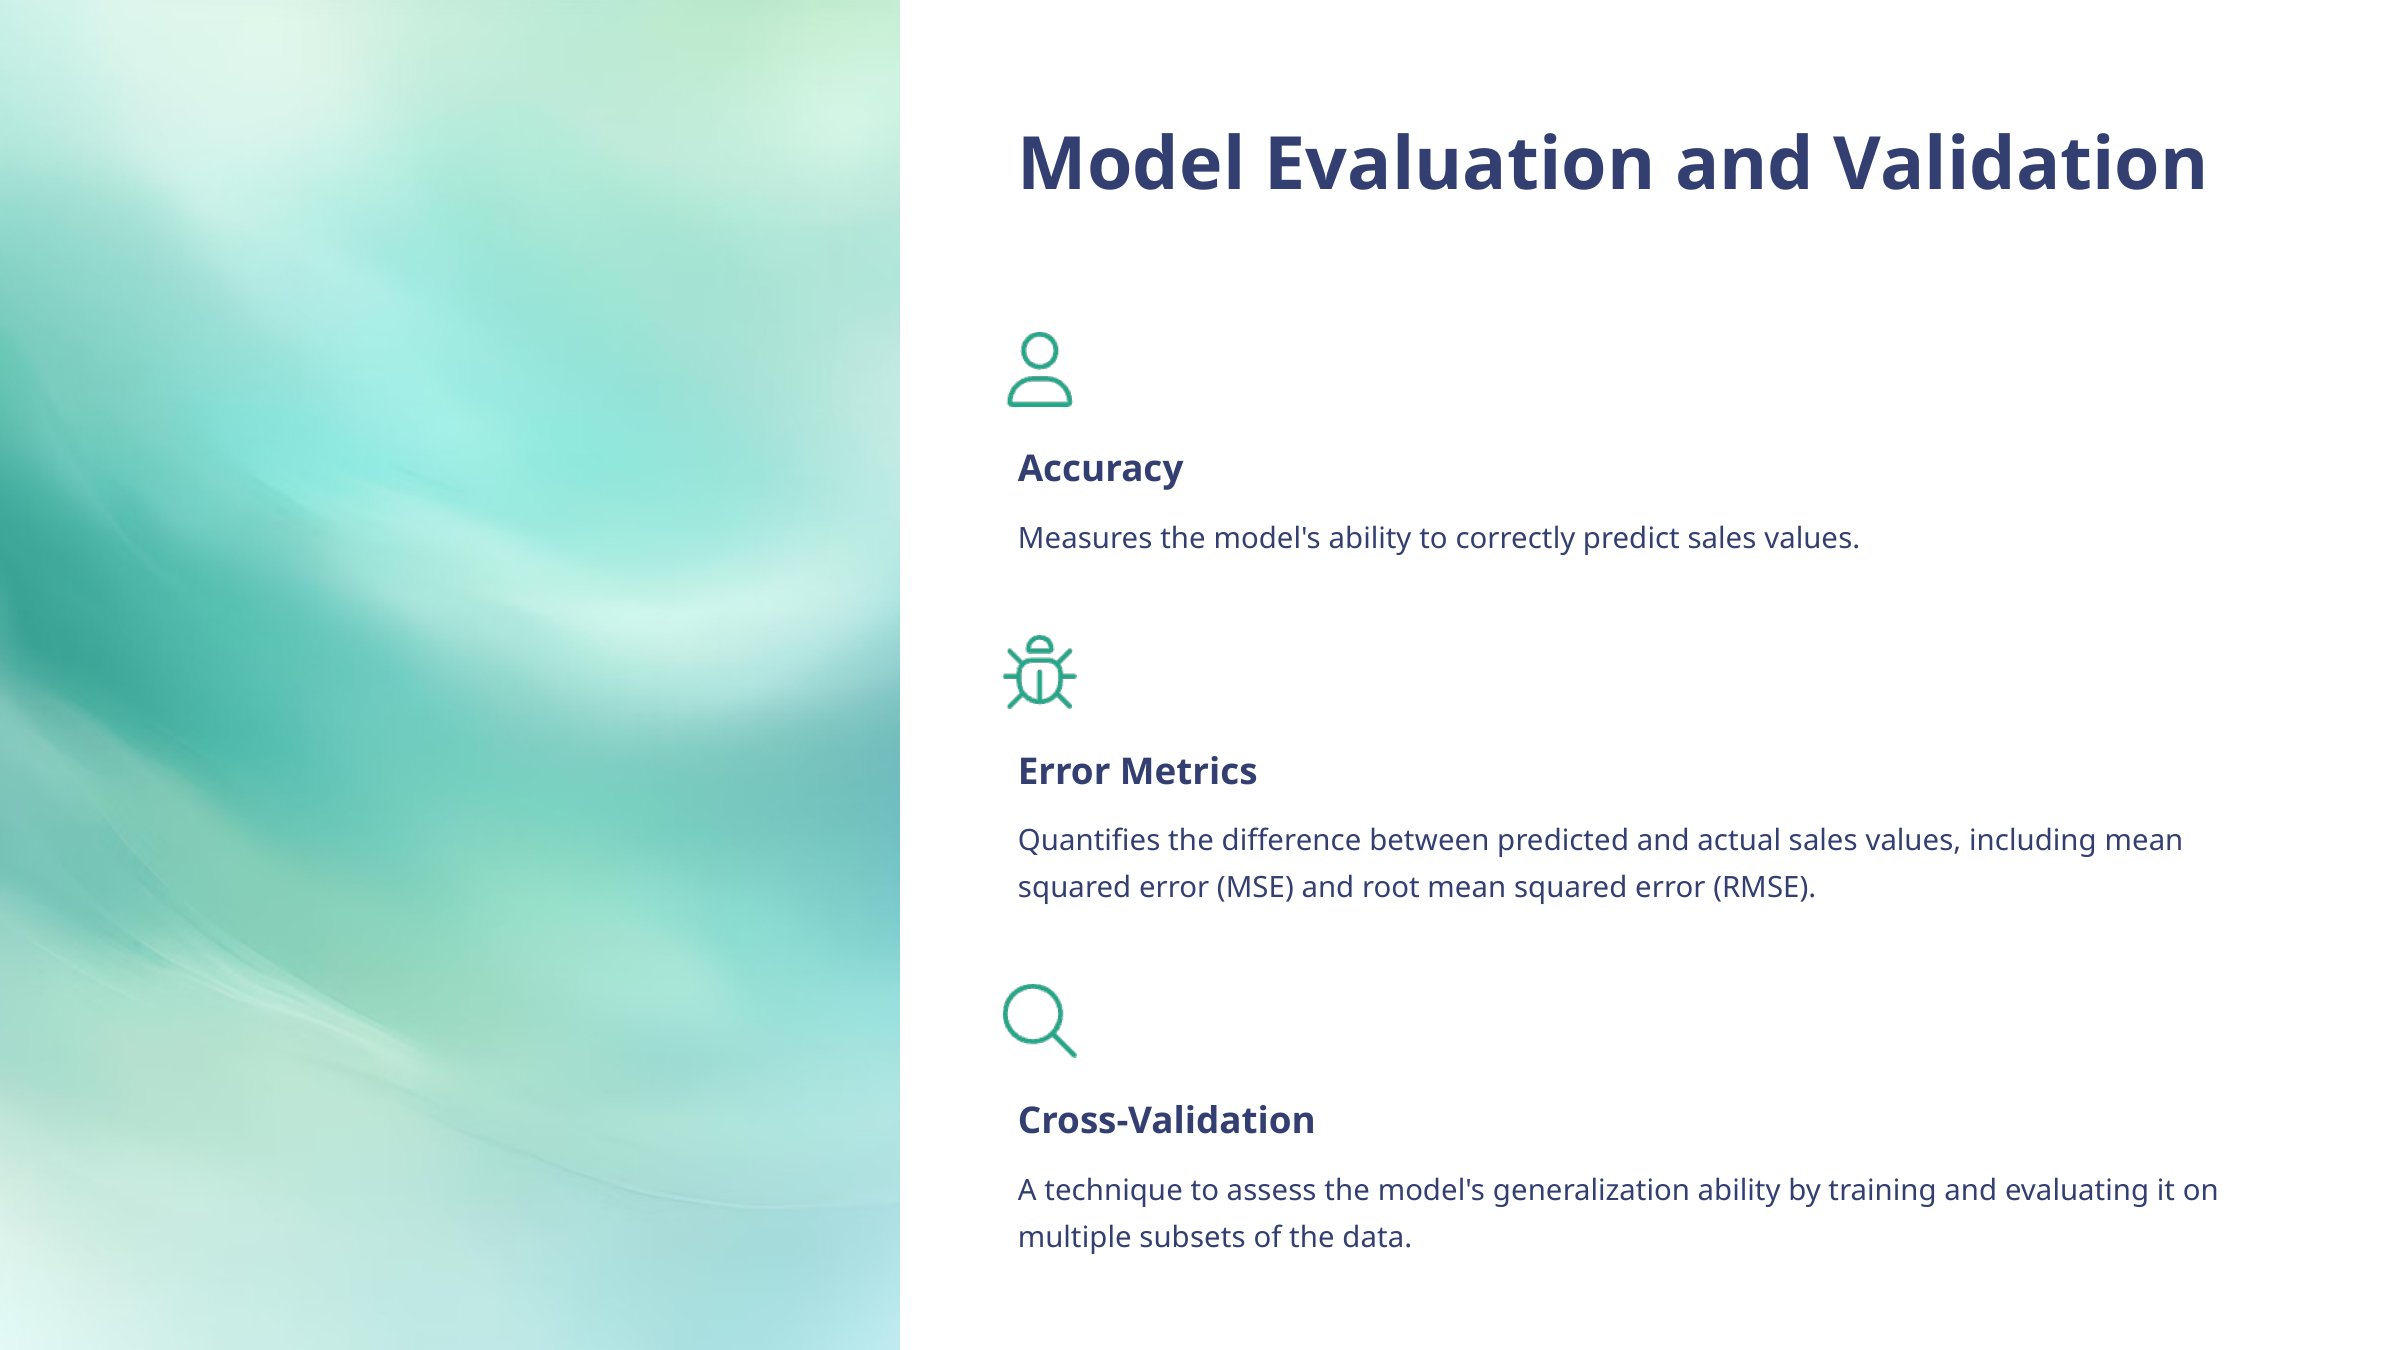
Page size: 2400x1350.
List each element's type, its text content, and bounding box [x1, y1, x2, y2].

text_box Cross-Validation [1003, 1087, 1390, 1134]
picture [1003, 332, 1077, 407]
text_box A technique to assess the model's generalization ability by training and evaluating it on multiple subsets of the data. [1003, 1151, 2297, 1246]
picture [1003, 635, 1077, 709]
text_box Quantifies the difference between predicted and actual sales values, including mean squared error (MSE) and root mean squared error (RMSE). [1003, 801, 2297, 896]
text_box Measures the model's ability to correctly predict sales values. [1003, 499, 2297, 547]
text_box Error Metrics [1003, 738, 1372, 785]
picture [0, 0, 900, 1350]
text_box [900, 0, 2400, 1350]
picture [1003, 984, 1077, 1059]
text_box Accuracy [1003, 435, 1372, 482]
text_box Model Evaluation and Validation [1003, 104, 2297, 289]
